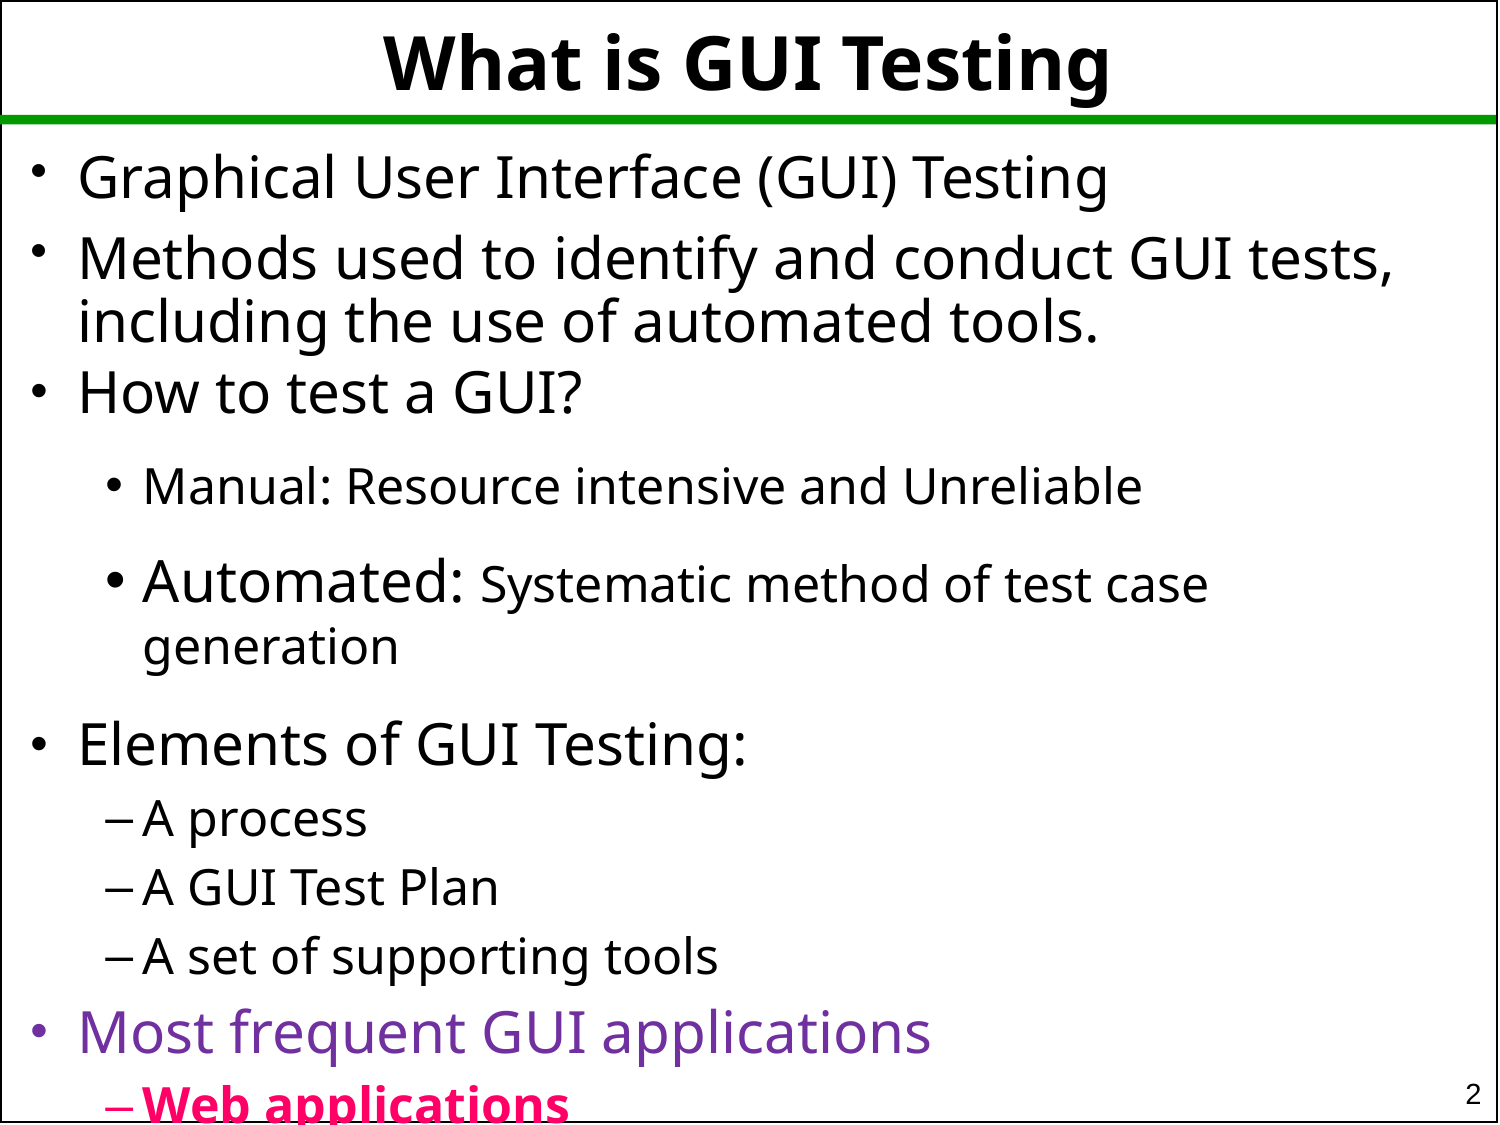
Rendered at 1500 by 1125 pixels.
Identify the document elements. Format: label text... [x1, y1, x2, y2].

slide_number 2 [1184, 1077, 1498, 1118]
list Graphical User Interface (GUI) Testing Methods used to identify and conduct GUI tests, including the use of automated tools. How to test a GUI? Manual: Resource intensive and Unreliable Automated: Systematic method of test case generation Elements of GUI Testing: A process A GUI Test Plan A set of supporting tools Most frequent GUI applications Web applications [15, 141, 1485, 1107]
title What is GUI Testing [14, 7, 1483, 125]
